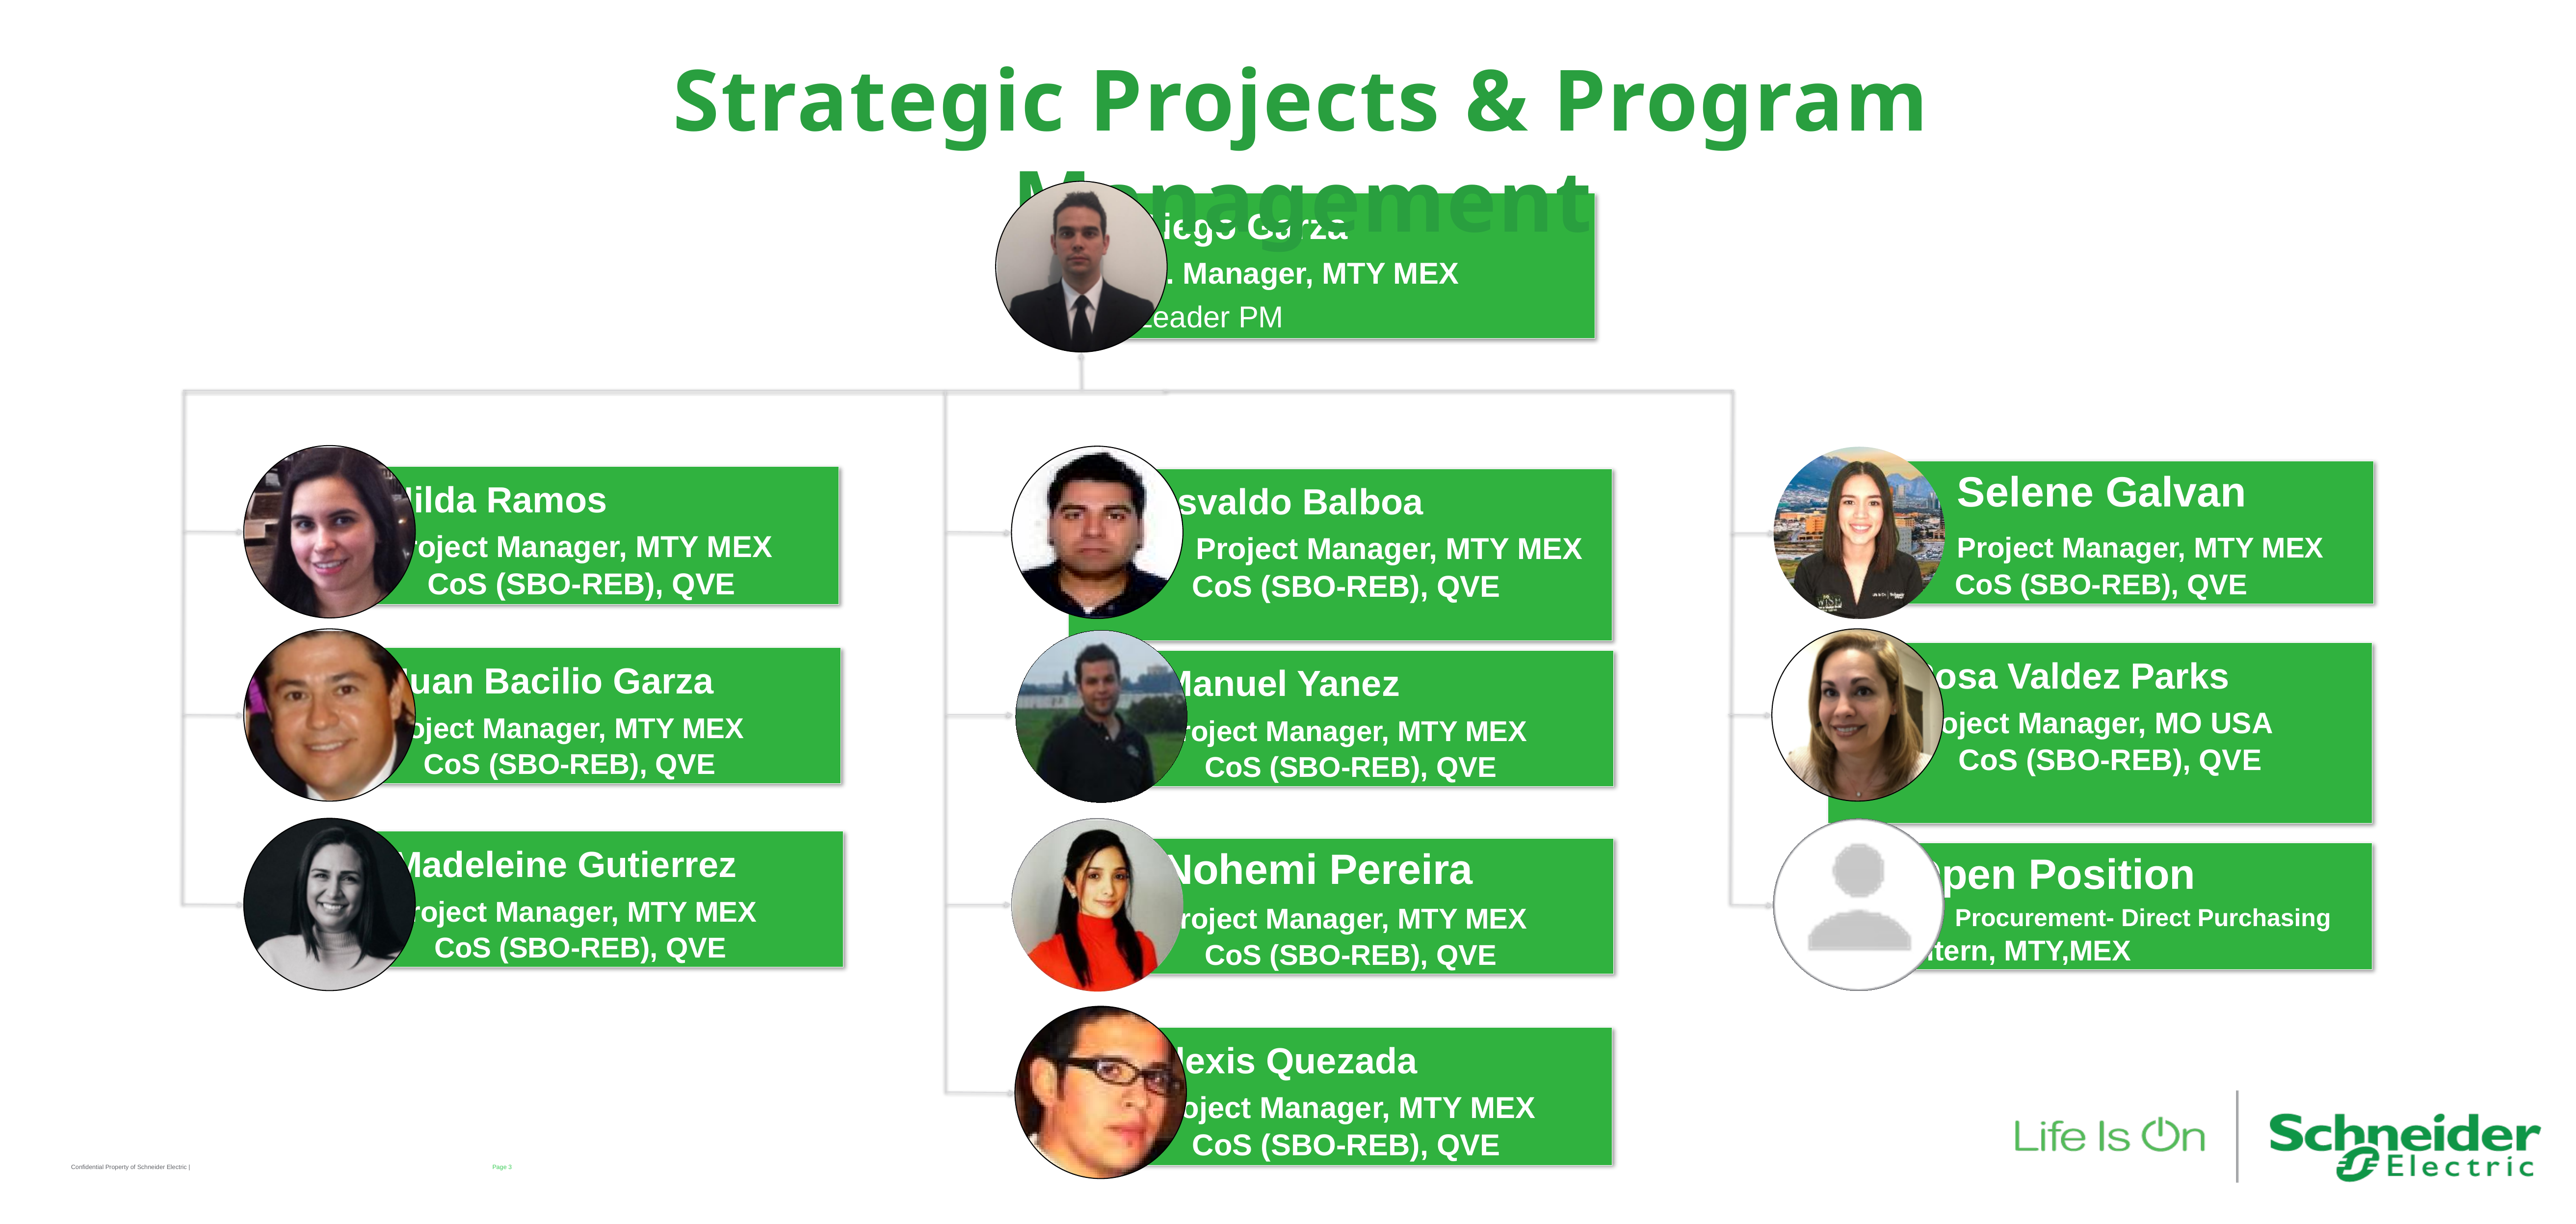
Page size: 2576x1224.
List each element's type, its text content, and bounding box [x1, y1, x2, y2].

picture [243, 818, 416, 991]
text_box Selene Galvan Project Manager, MTY MEX CoS (SBO-REB), QVE [1947, 461, 2374, 604]
picture [1015, 630, 1187, 803]
picture [1771, 629, 1944, 801]
text_box Strategic Projects & Program Management [384, 35, 2221, 260]
text_box Juan Bacilio Garza Project Manager, MTY MEX CoS (SBO-REB), QVE [418, 647, 841, 784]
picture [243, 629, 416, 801]
text_box Diego Garza Sr. Manager, MTY MEX Leader PM [1170, 260, 1595, 339]
text_box Nohemi Pereira Project Manager, MTY MEX CoS (SBO-REB), QVE [1186, 838, 1614, 974]
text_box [182, 718, 184, 904]
text_box Osvaldo Balboa Project Manager, MTY MEX CoS (SBO-REB), QVE [1068, 469, 1612, 641]
text_box Manuel Yanez Project Manager, MTY MEX CoS (SBO-REB), QVE [1189, 650, 1614, 787]
text_box Nilda Ramos Project Manager, MTY MEX CoS (SBO-REB), QVE [418, 466, 839, 605]
text_box Alexis Quezada Project Manager, MTY MEX CoS (SBO-REB), QVE [1189, 1027, 1612, 1166]
picture [1991, 1069, 2566, 1204]
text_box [1730, 390, 1733, 714]
footer Confidential Property of Schneider Electric | [71, 1163, 497, 1171]
picture [1773, 818, 1945, 991]
picture [1011, 818, 1183, 992]
picture [995, 181, 1167, 352]
picture [1773, 446, 1945, 619]
picture [1015, 1006, 1187, 1179]
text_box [1730, 719, 1733, 905]
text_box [182, 390, 184, 715]
text_box Madeleine Gutierrez Project Manager, MTY MEX CoS (SBO-REB), QVE [418, 831, 843, 967]
picture [1011, 446, 1183, 619]
slide_number Page 3 [497, 1163, 641, 1171]
picture [243, 445, 416, 618]
text_box Rosa Valdez Parks Project Manager, MO USA CoS (SBO-REB), QVE [1828, 642, 2372, 824]
text_box Open Position Procurement- Direct Purchasing Intern, MTY,MEX [1947, 843, 2372, 970]
